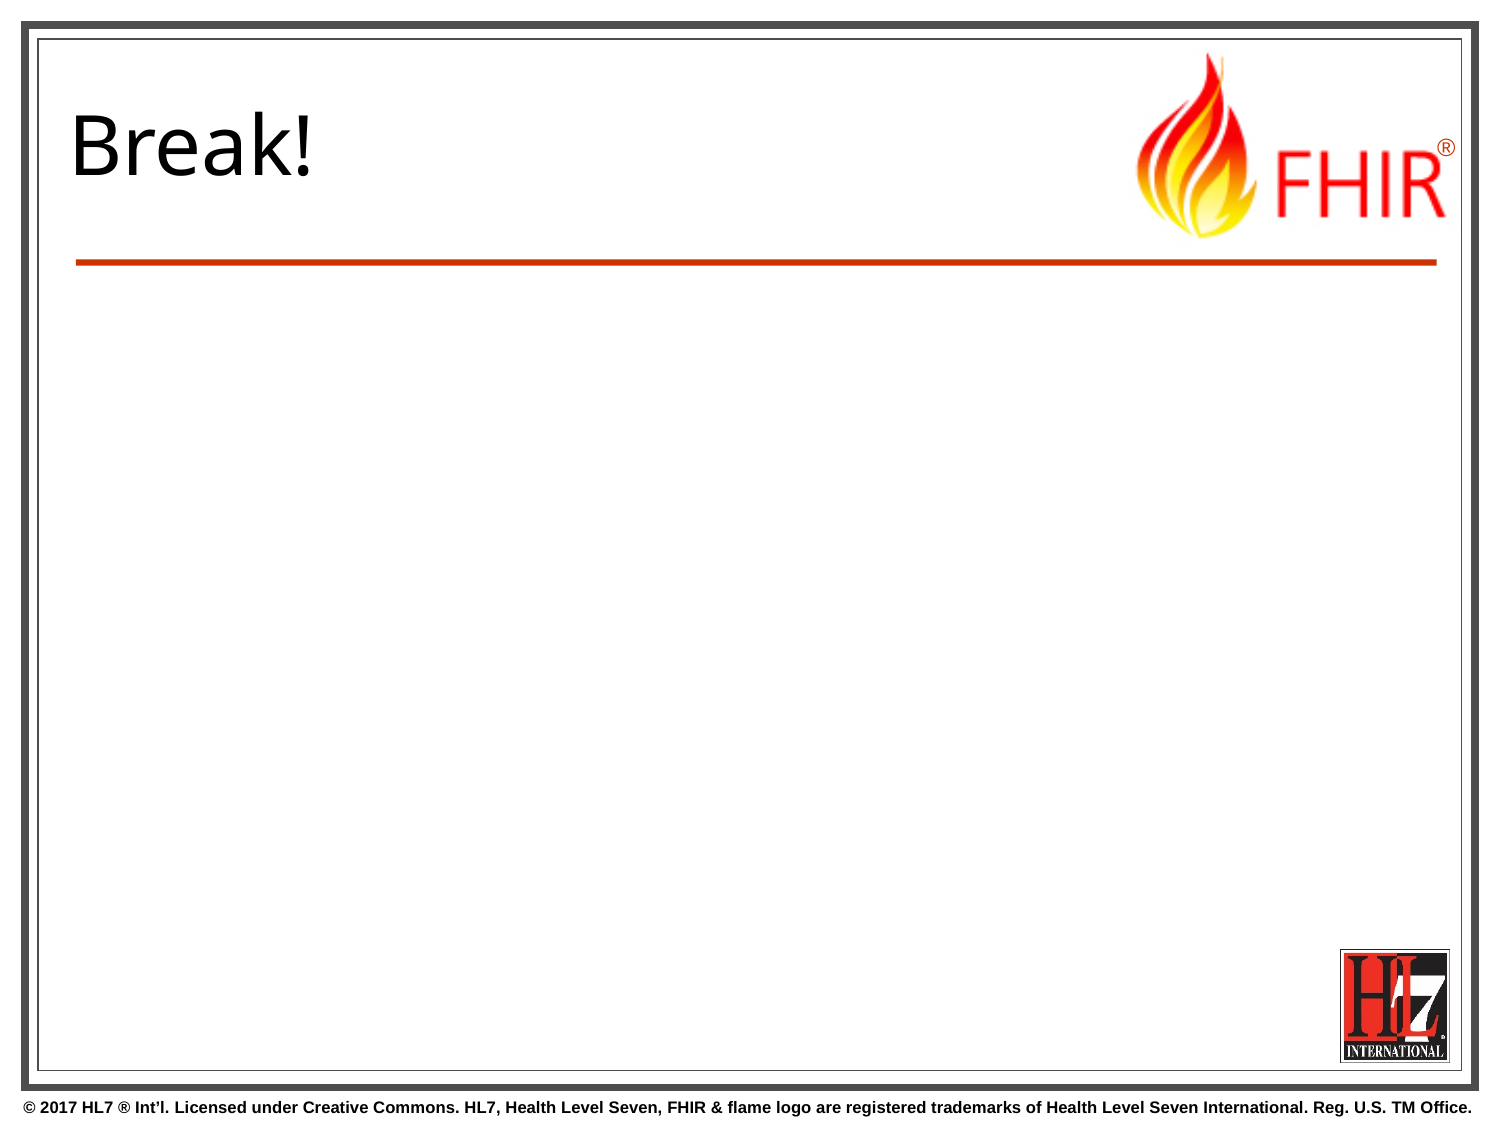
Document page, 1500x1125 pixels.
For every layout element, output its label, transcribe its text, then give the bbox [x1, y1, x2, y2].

picture [1124, 42, 1458, 249]
picture [1340, 949, 1450, 1063]
title Break! [53, 54, 1128, 249]
